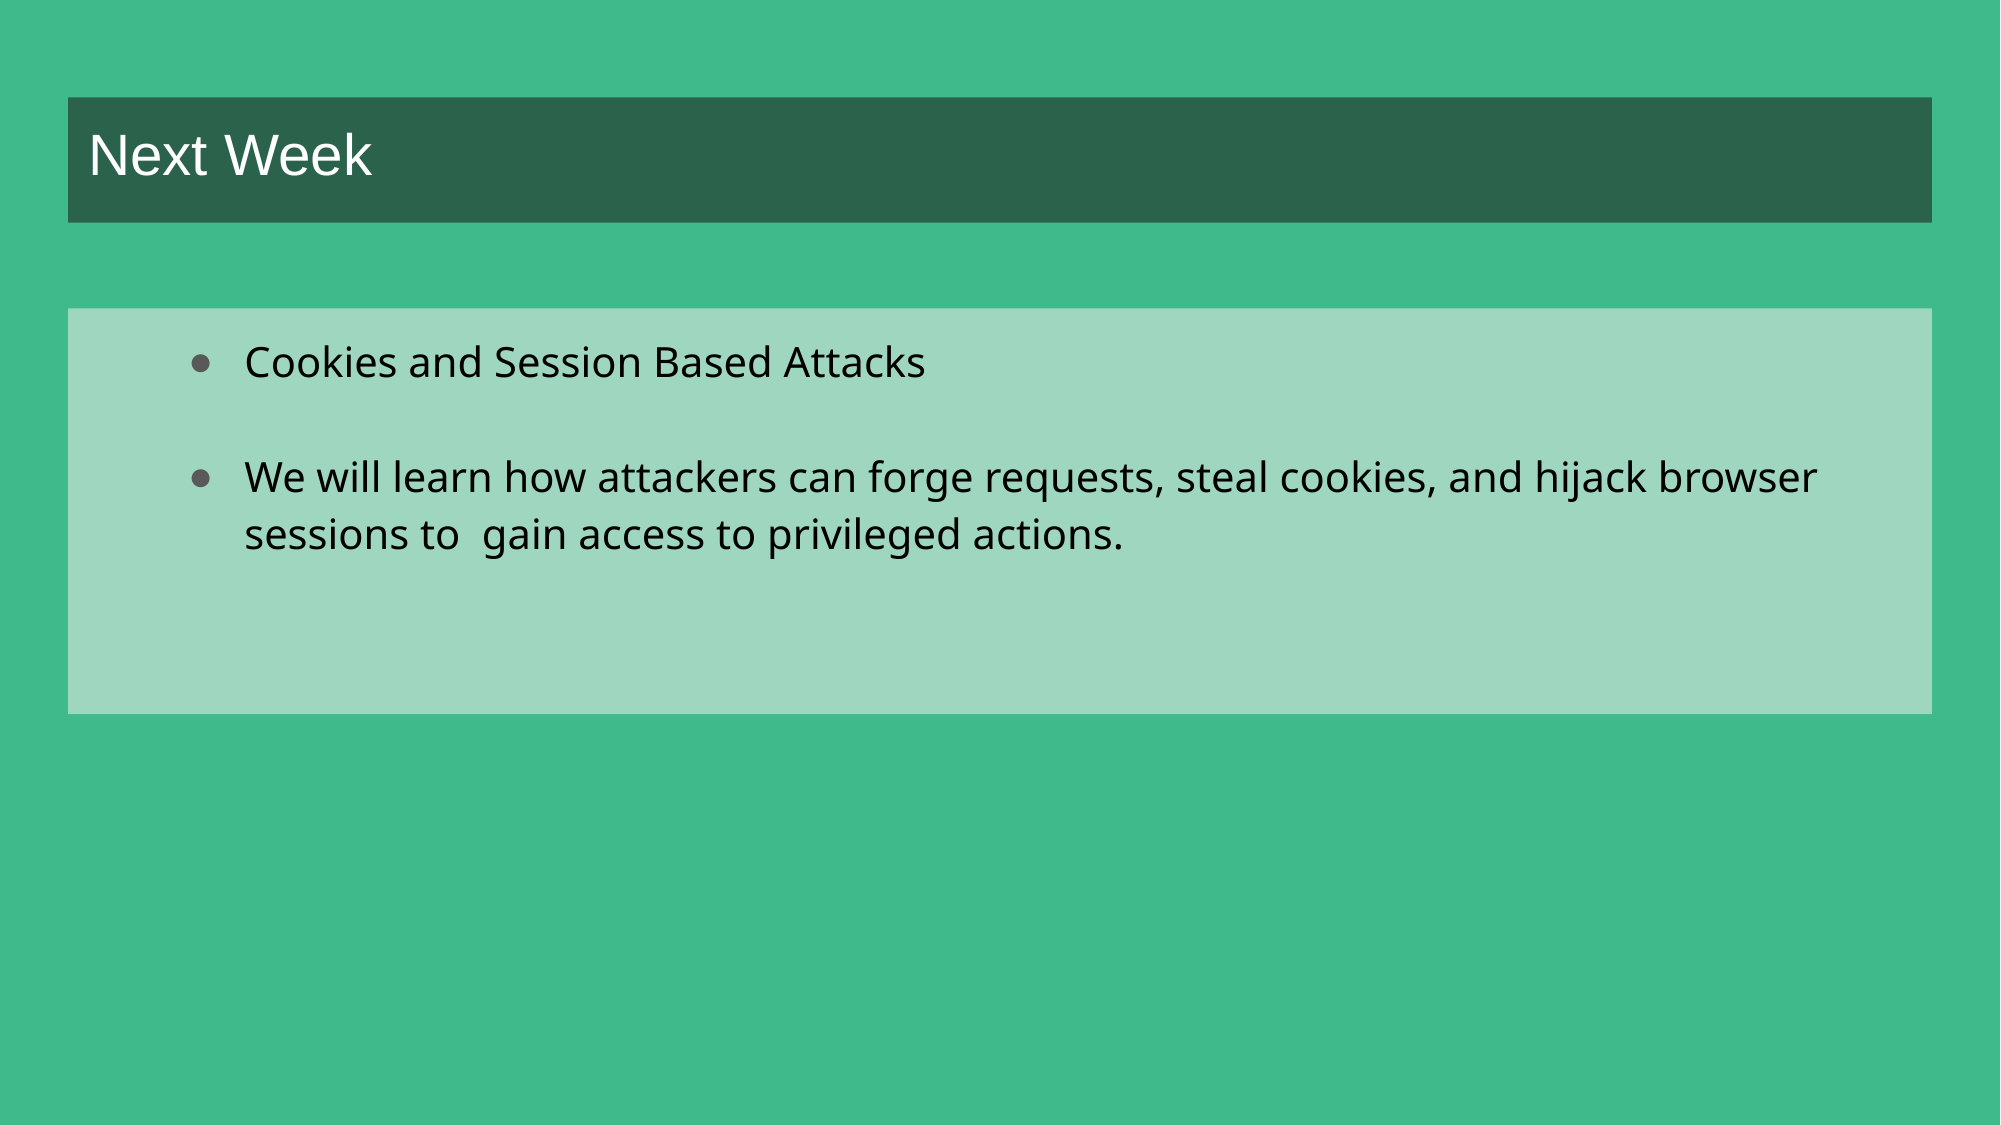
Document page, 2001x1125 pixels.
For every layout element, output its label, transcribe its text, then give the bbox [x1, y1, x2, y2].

title Next Week [68, 97, 1932, 223]
list Cookies and Session Based Attacks We will learn how attackers can forge requests, steal cookies, and hijack browser sessions to gain access to privileged actions. [68, 308, 1932, 715]
